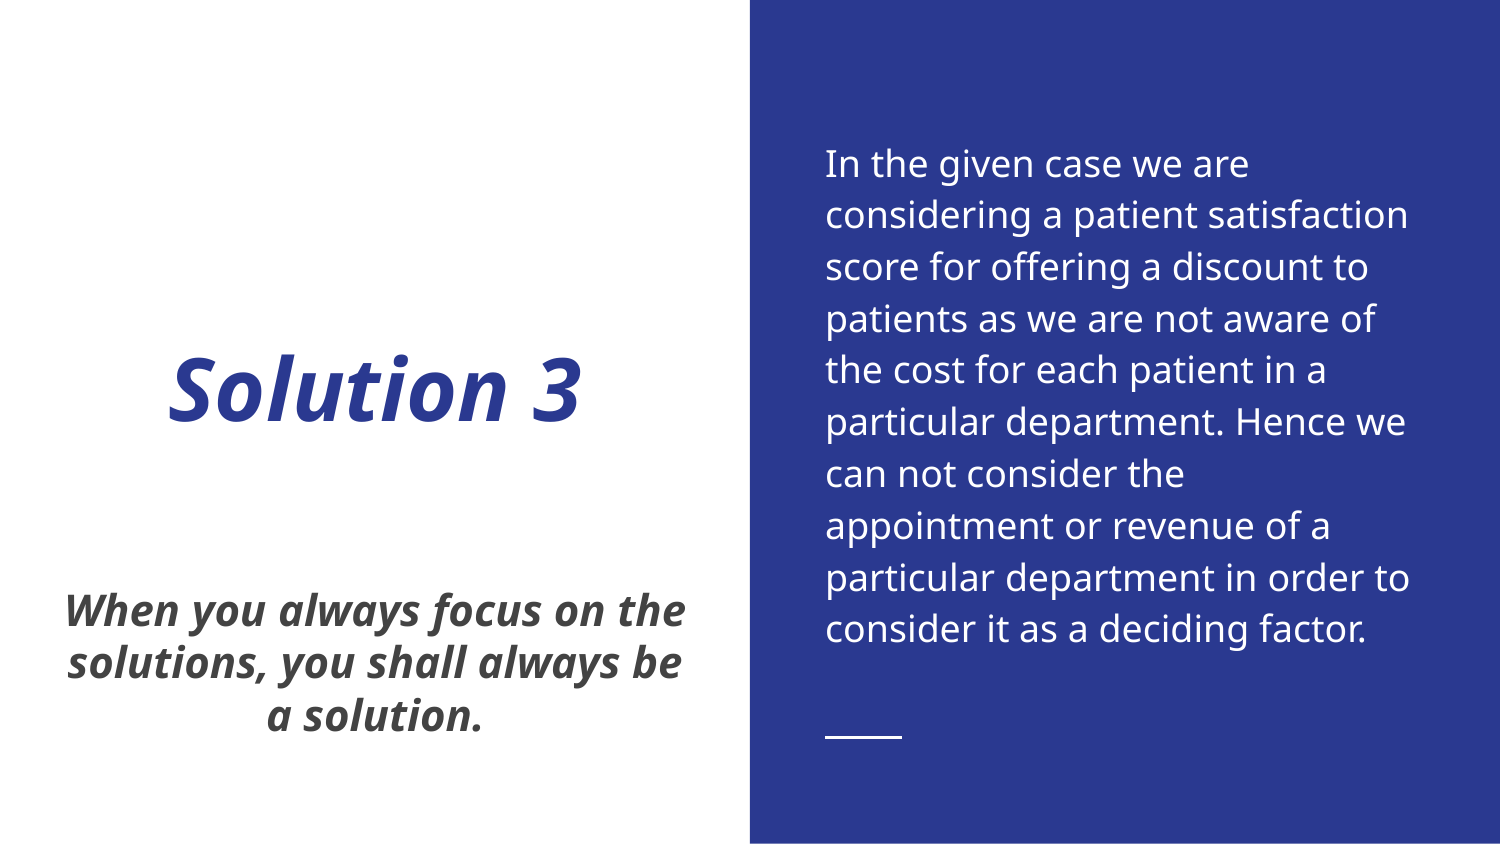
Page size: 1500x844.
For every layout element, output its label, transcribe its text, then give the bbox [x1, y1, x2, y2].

subtitle When you always focus on the solutions, you shall always be a solution. [43, 567, 708, 758]
list In the given case we are considering a patient satisfaction score for offering a discount to patients as we are not aware of the cost for each patient in a particular department. Hence we can not consider the appointment or revenue of a particular department in order to consider it as a deciding factor. [810, 56, 1440, 813]
title Solution 3 [43, 56, 708, 455]
